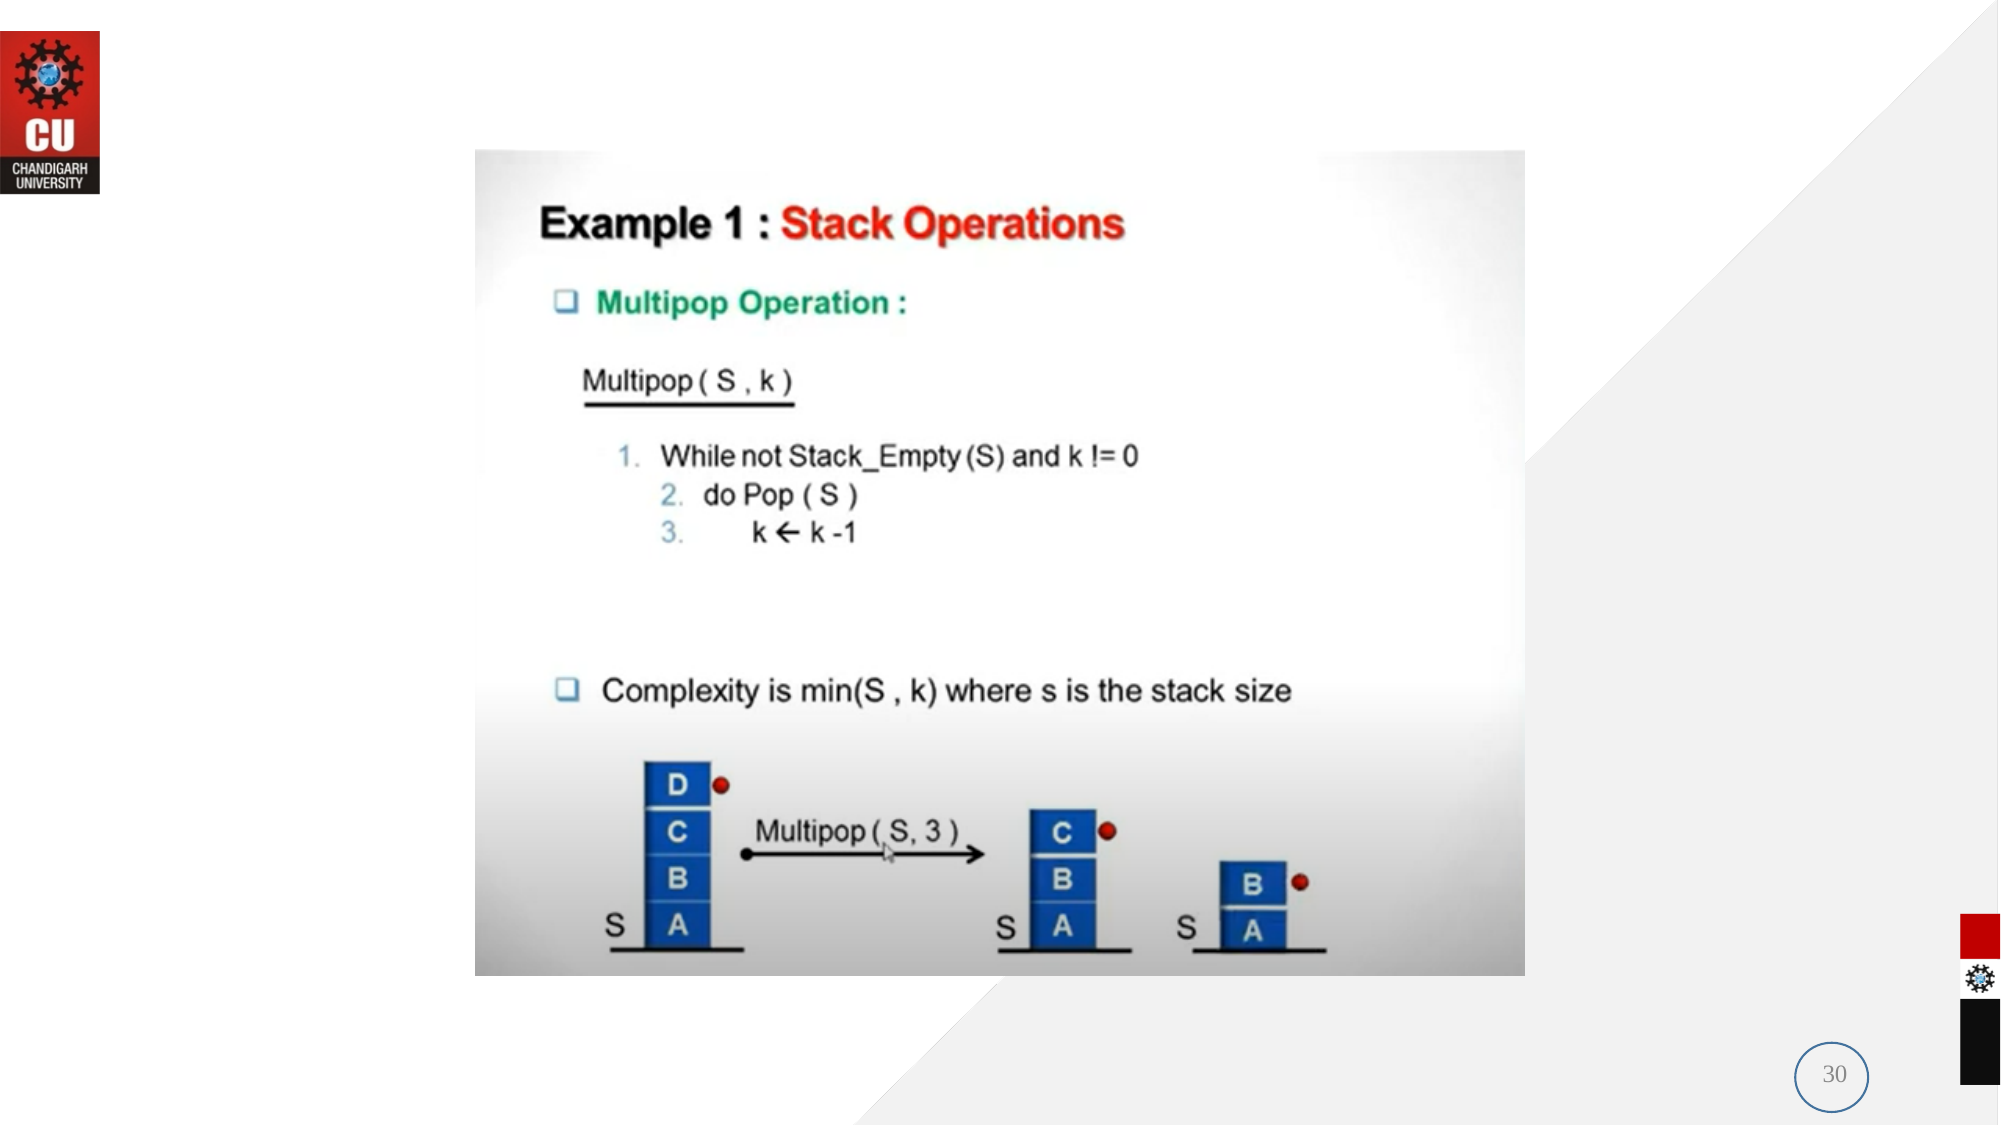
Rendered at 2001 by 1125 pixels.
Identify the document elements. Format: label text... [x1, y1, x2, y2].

picture [0, 0, 2001, 1125]
slide_number 30 [1412, 1042, 1863, 1103]
